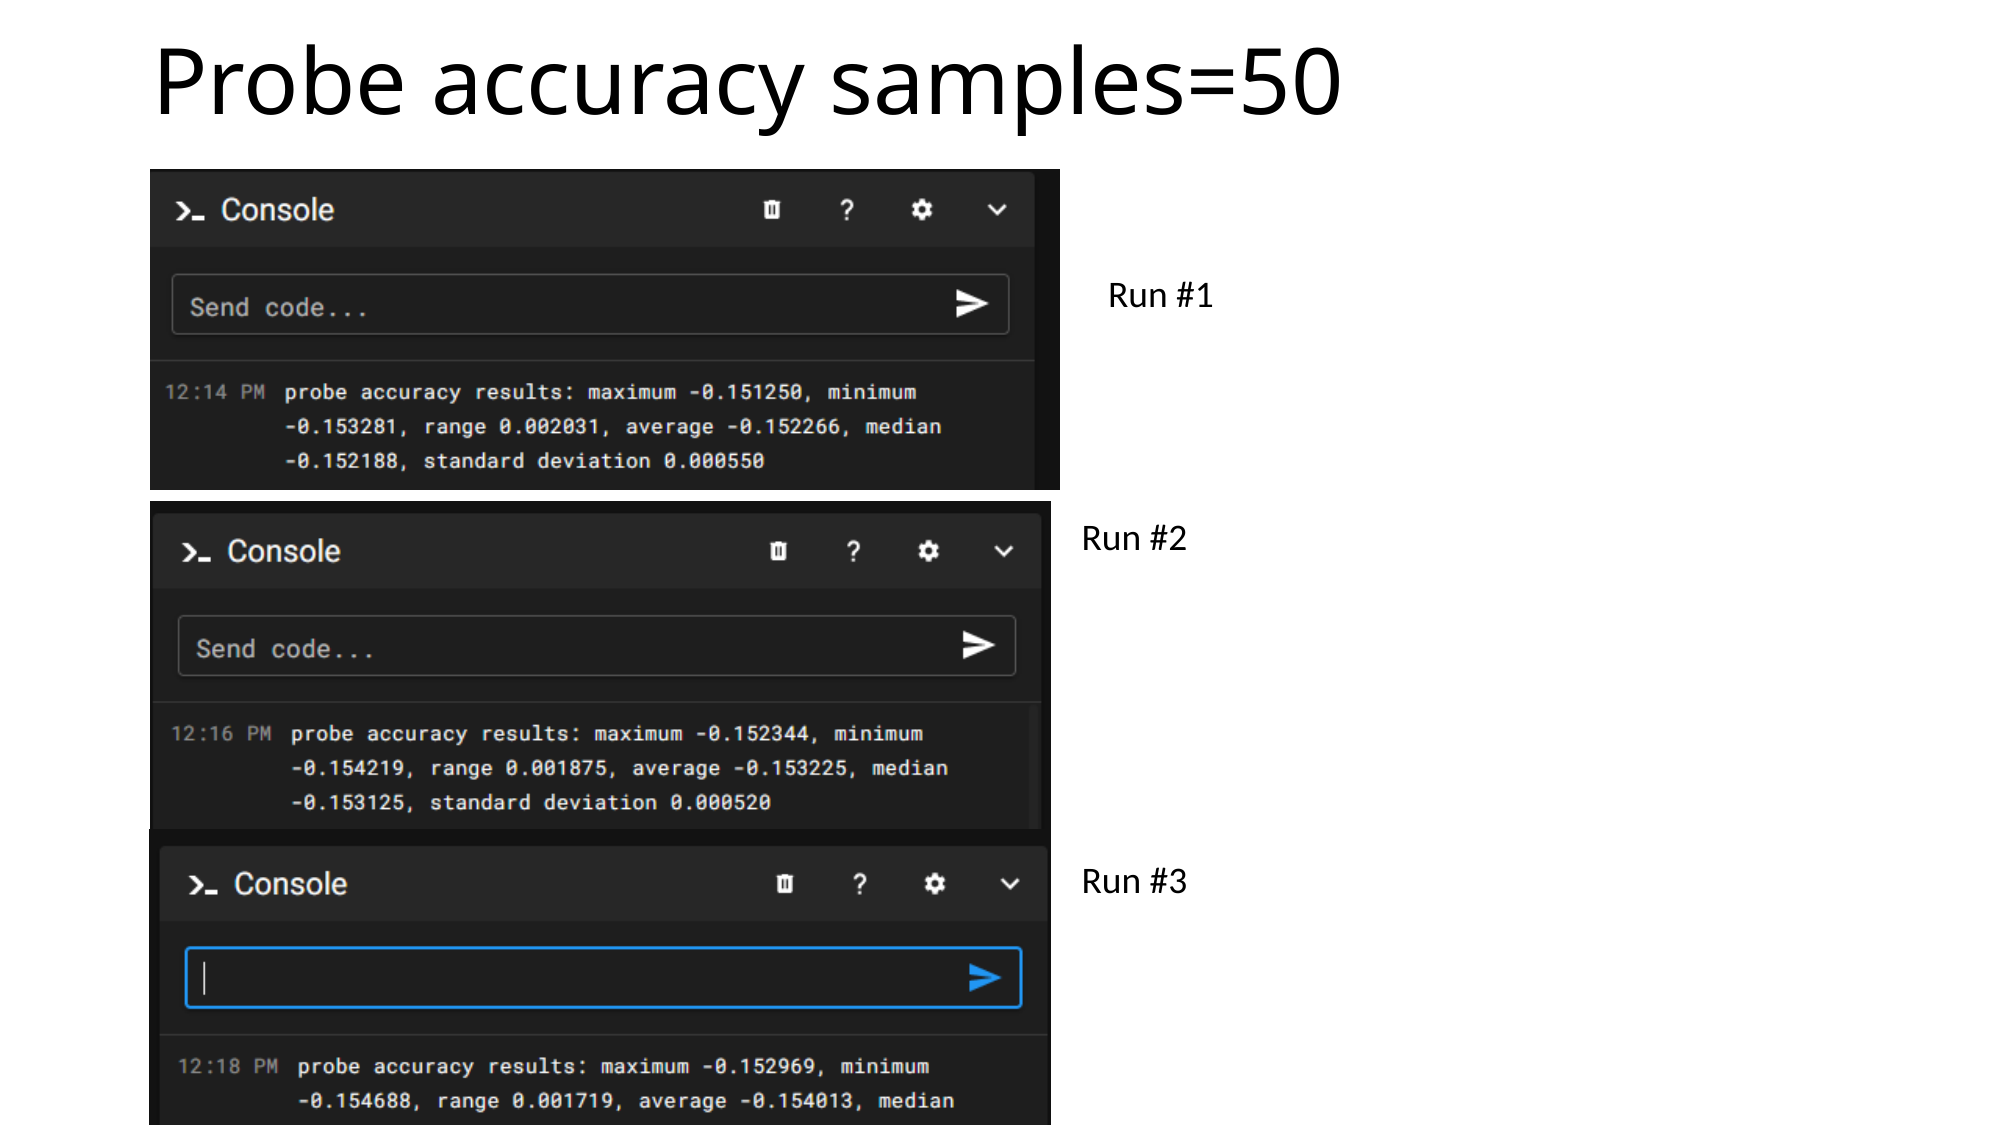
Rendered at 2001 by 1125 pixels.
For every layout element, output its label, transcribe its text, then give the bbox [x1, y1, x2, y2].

text_box Run #2 [1066, 505, 1203, 566]
text_box Run #1 [1093, 262, 1230, 323]
text_box Run #3 [1066, 848, 1203, 909]
title Probe accuracy samples=50 [137, 25, 1863, 144]
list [150, 169, 1061, 490]
picture [149, 501, 1051, 1125]
